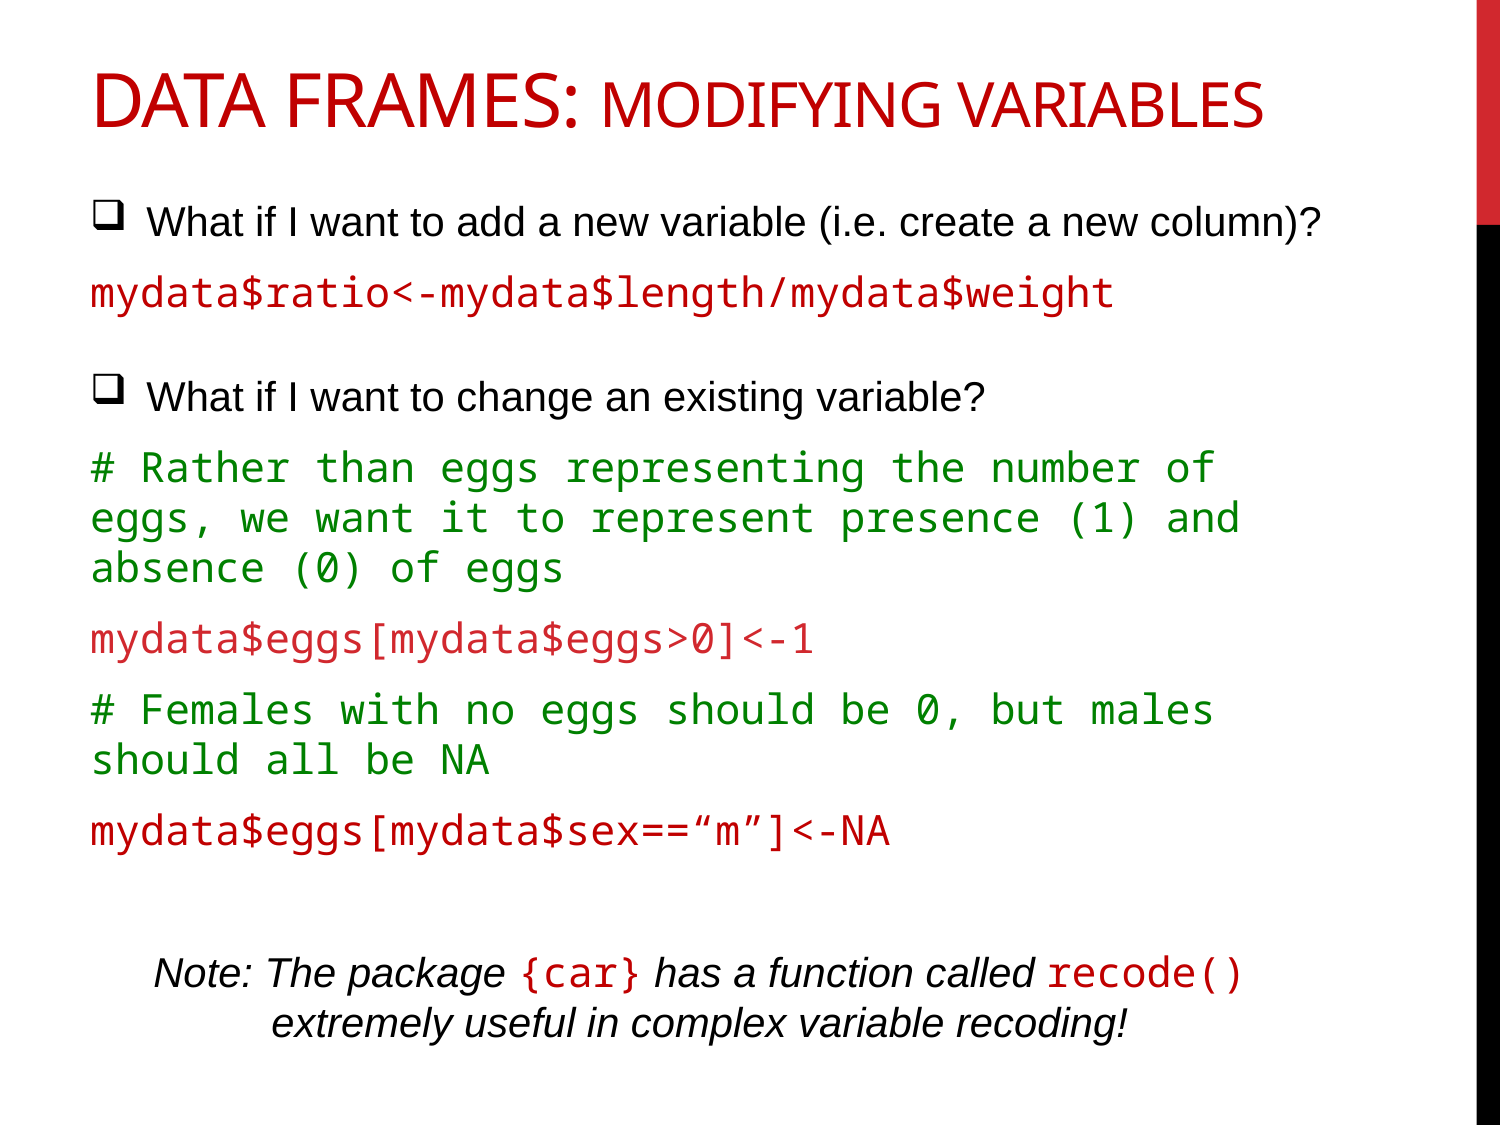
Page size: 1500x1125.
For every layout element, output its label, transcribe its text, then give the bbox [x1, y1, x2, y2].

text_box What if I want to add a new variable (i.e. create a new column)? mydata$ratio<-mydata$length/mydata$weight [74, 187, 1363, 363]
text_box What if I want to change an existing variable? # Rather than eggs representing the number of eggs, we want it to represent presence (1) and absence (0) of eggs mydata$eggs[mydata$eggs>0]<-1 # Females with no eggs should be 0, but males should all be NA mydata$eggs[mydata$sex==“m”]<-NA Note: The package {car} has a function called recode() extremely useful in complex variable recoding! [75, 362, 1325, 1075]
title Data frames: modifying variables [75, 25, 1425, 150]
